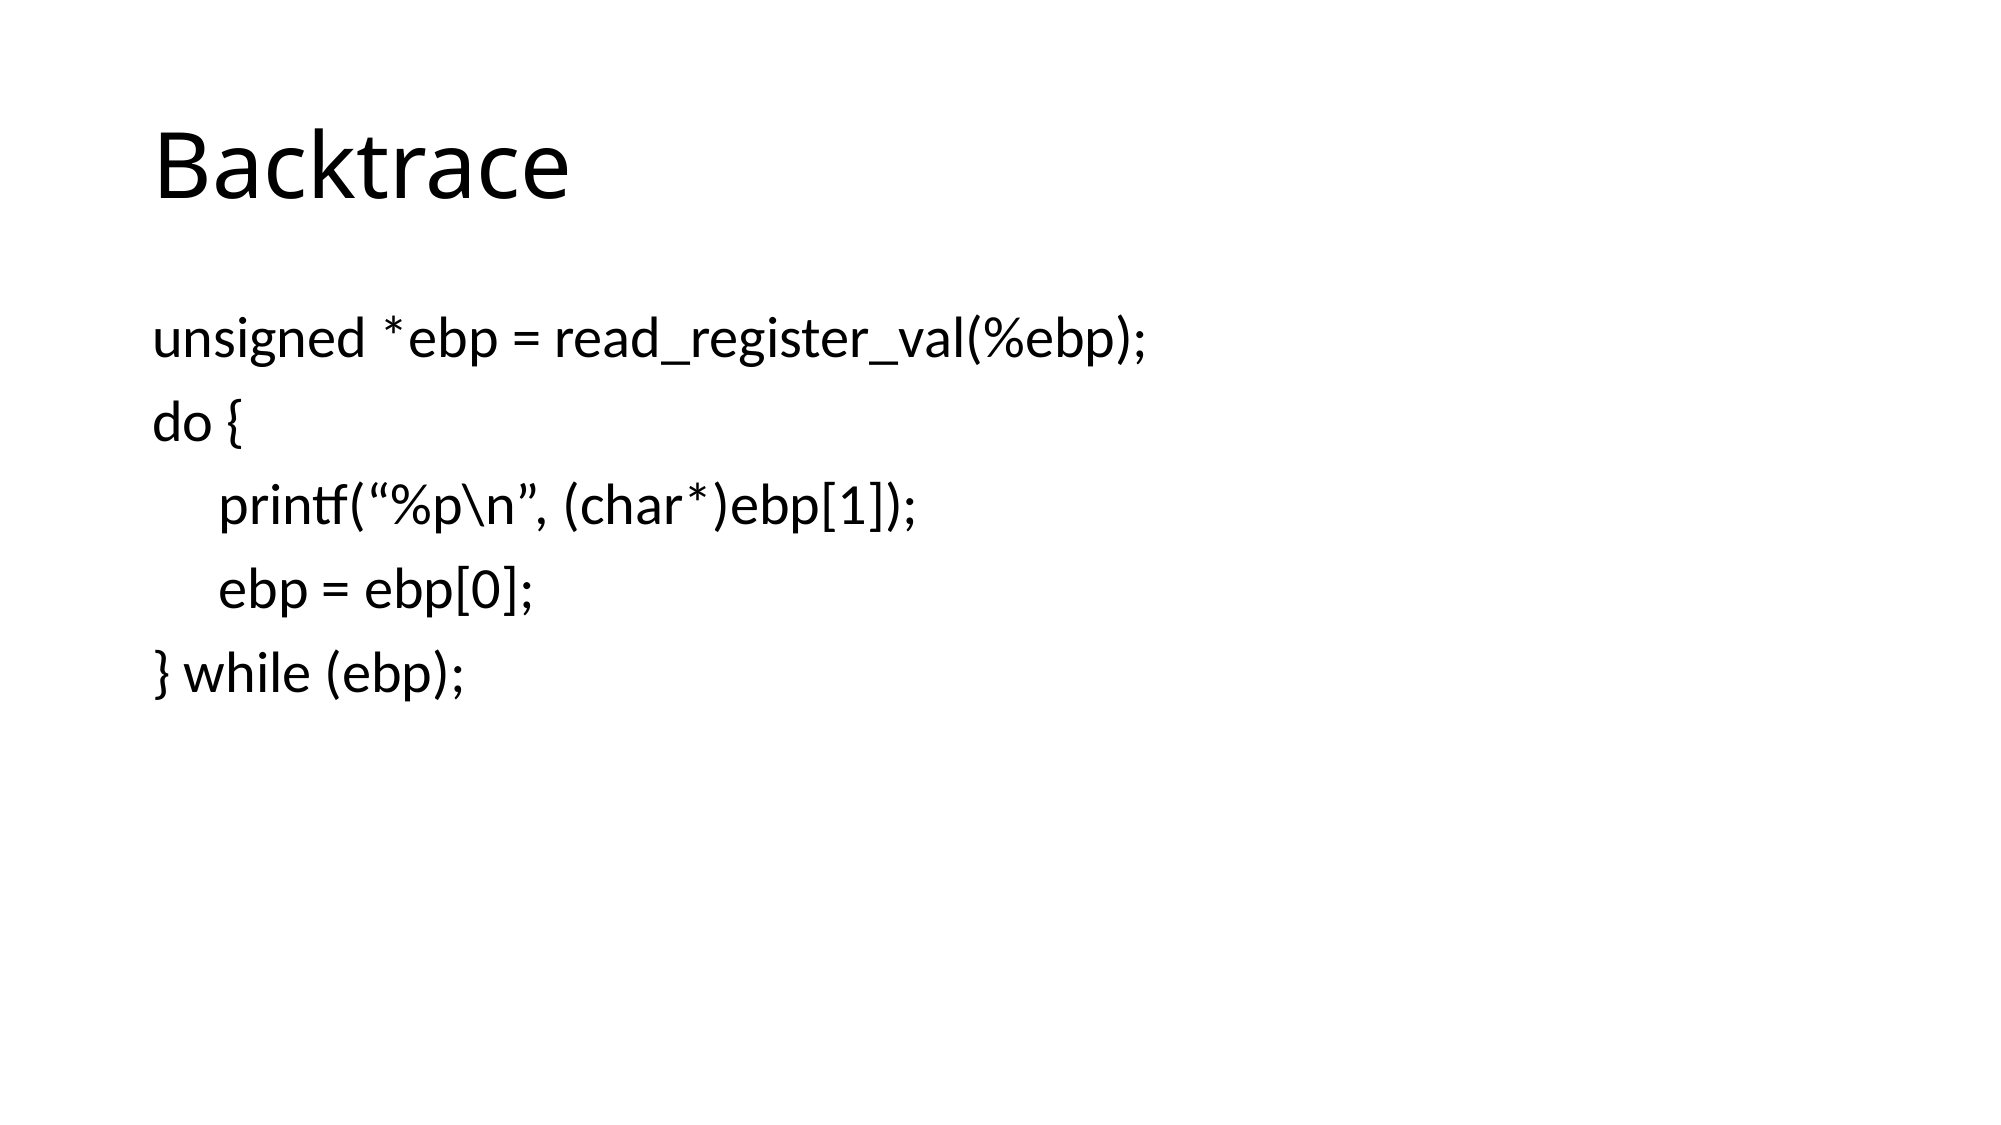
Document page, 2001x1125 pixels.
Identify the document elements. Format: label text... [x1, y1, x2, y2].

title Backtrace [137, 59, 1863, 278]
list unsigned *ebp = read_register_val(%ebp); do { printf(“%p\n”, (char*)ebp[1]); ebp = ebp[0]; } while (ebp); [137, 299, 1863, 1014]
